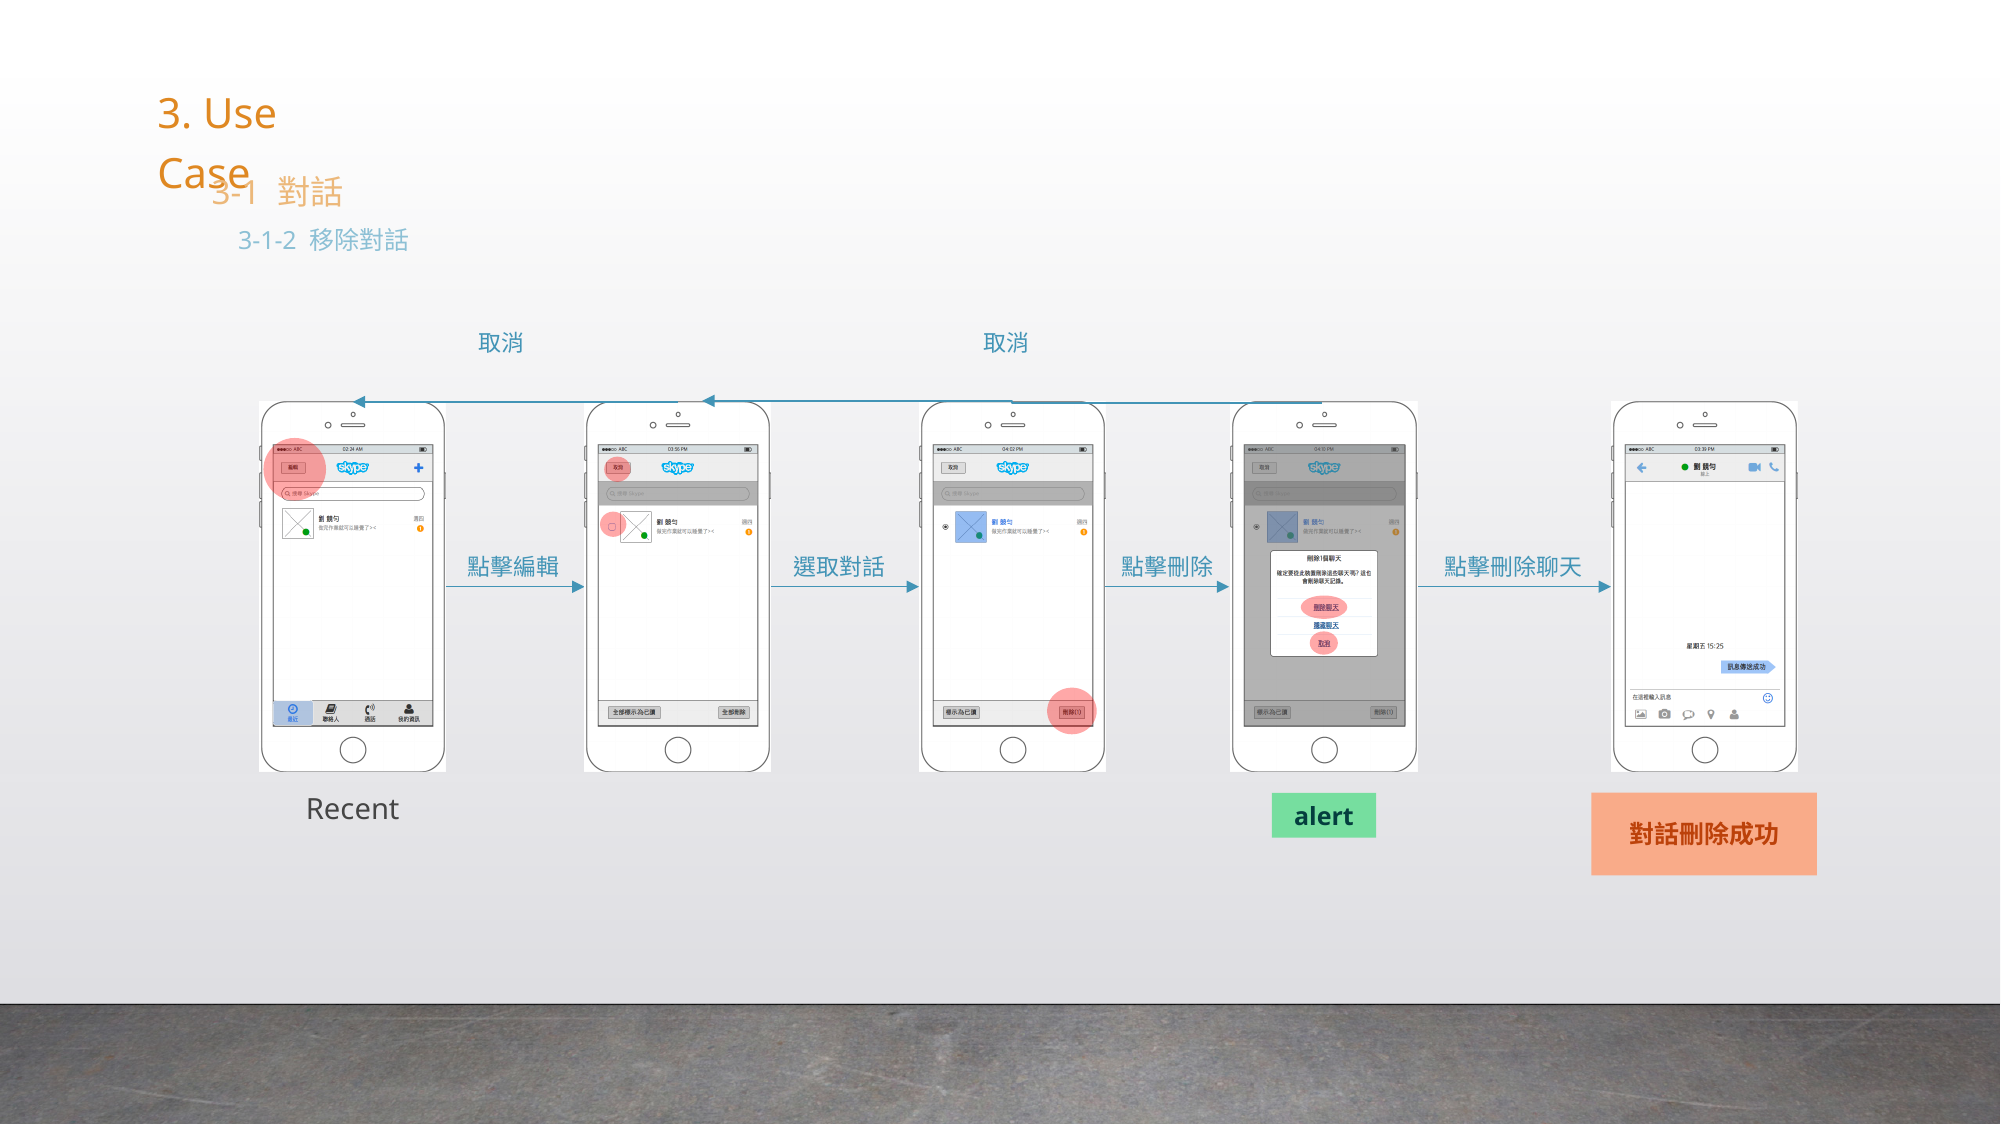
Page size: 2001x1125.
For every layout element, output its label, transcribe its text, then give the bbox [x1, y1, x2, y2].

picture [0, 1004, 2000, 1124]
text_box 3-1 對話 [196, 155, 468, 220]
text_box 3. Use Case [142, 69, 395, 146]
text_box 3-1-2 移除對話 [223, 211, 494, 275]
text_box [259, 320, 1818, 876]
